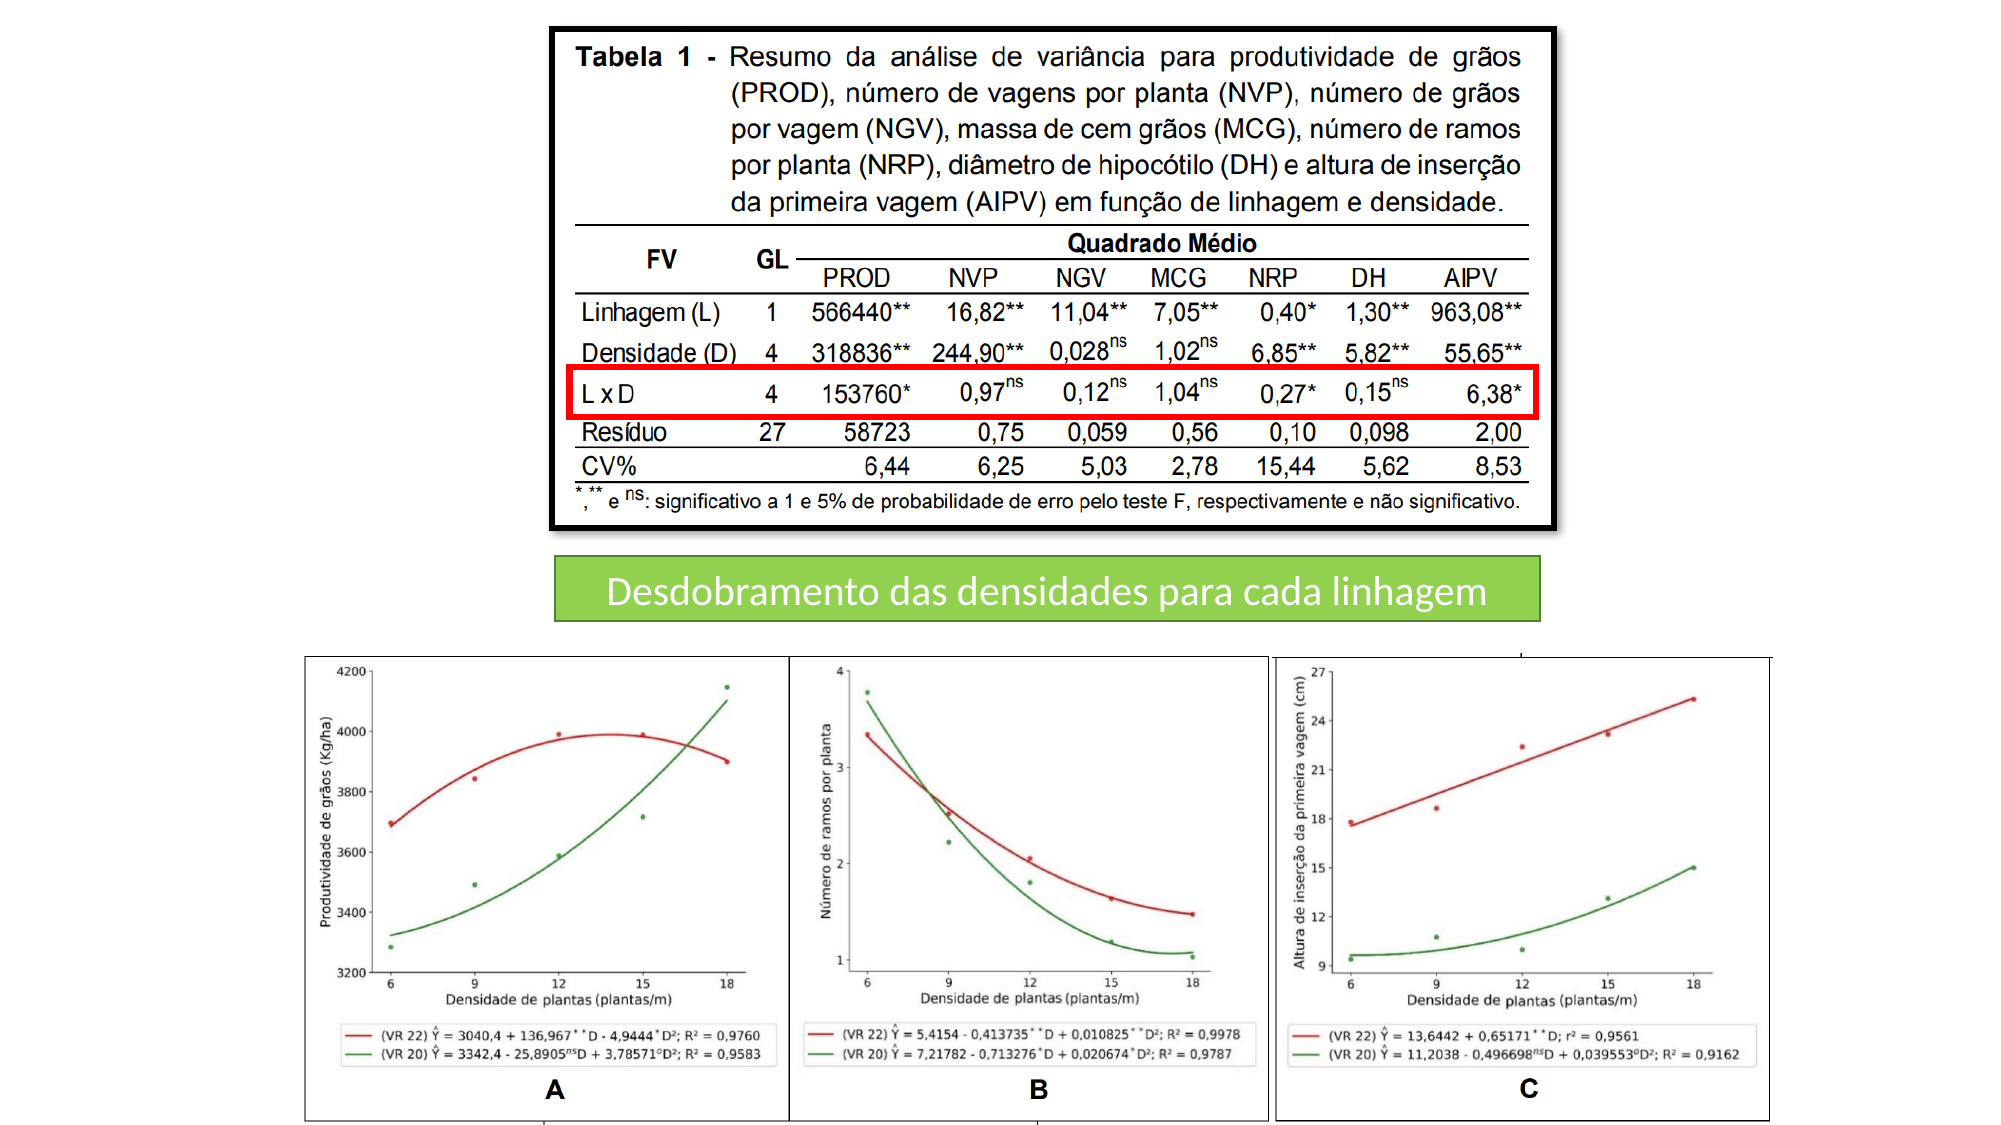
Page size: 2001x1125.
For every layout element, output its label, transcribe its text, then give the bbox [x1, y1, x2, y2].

text_box Desdobramento das densidades para cada linhagem [554, 555, 1541, 622]
picture [301, 653, 1773, 1125]
picture [554, 32, 1551, 525]
